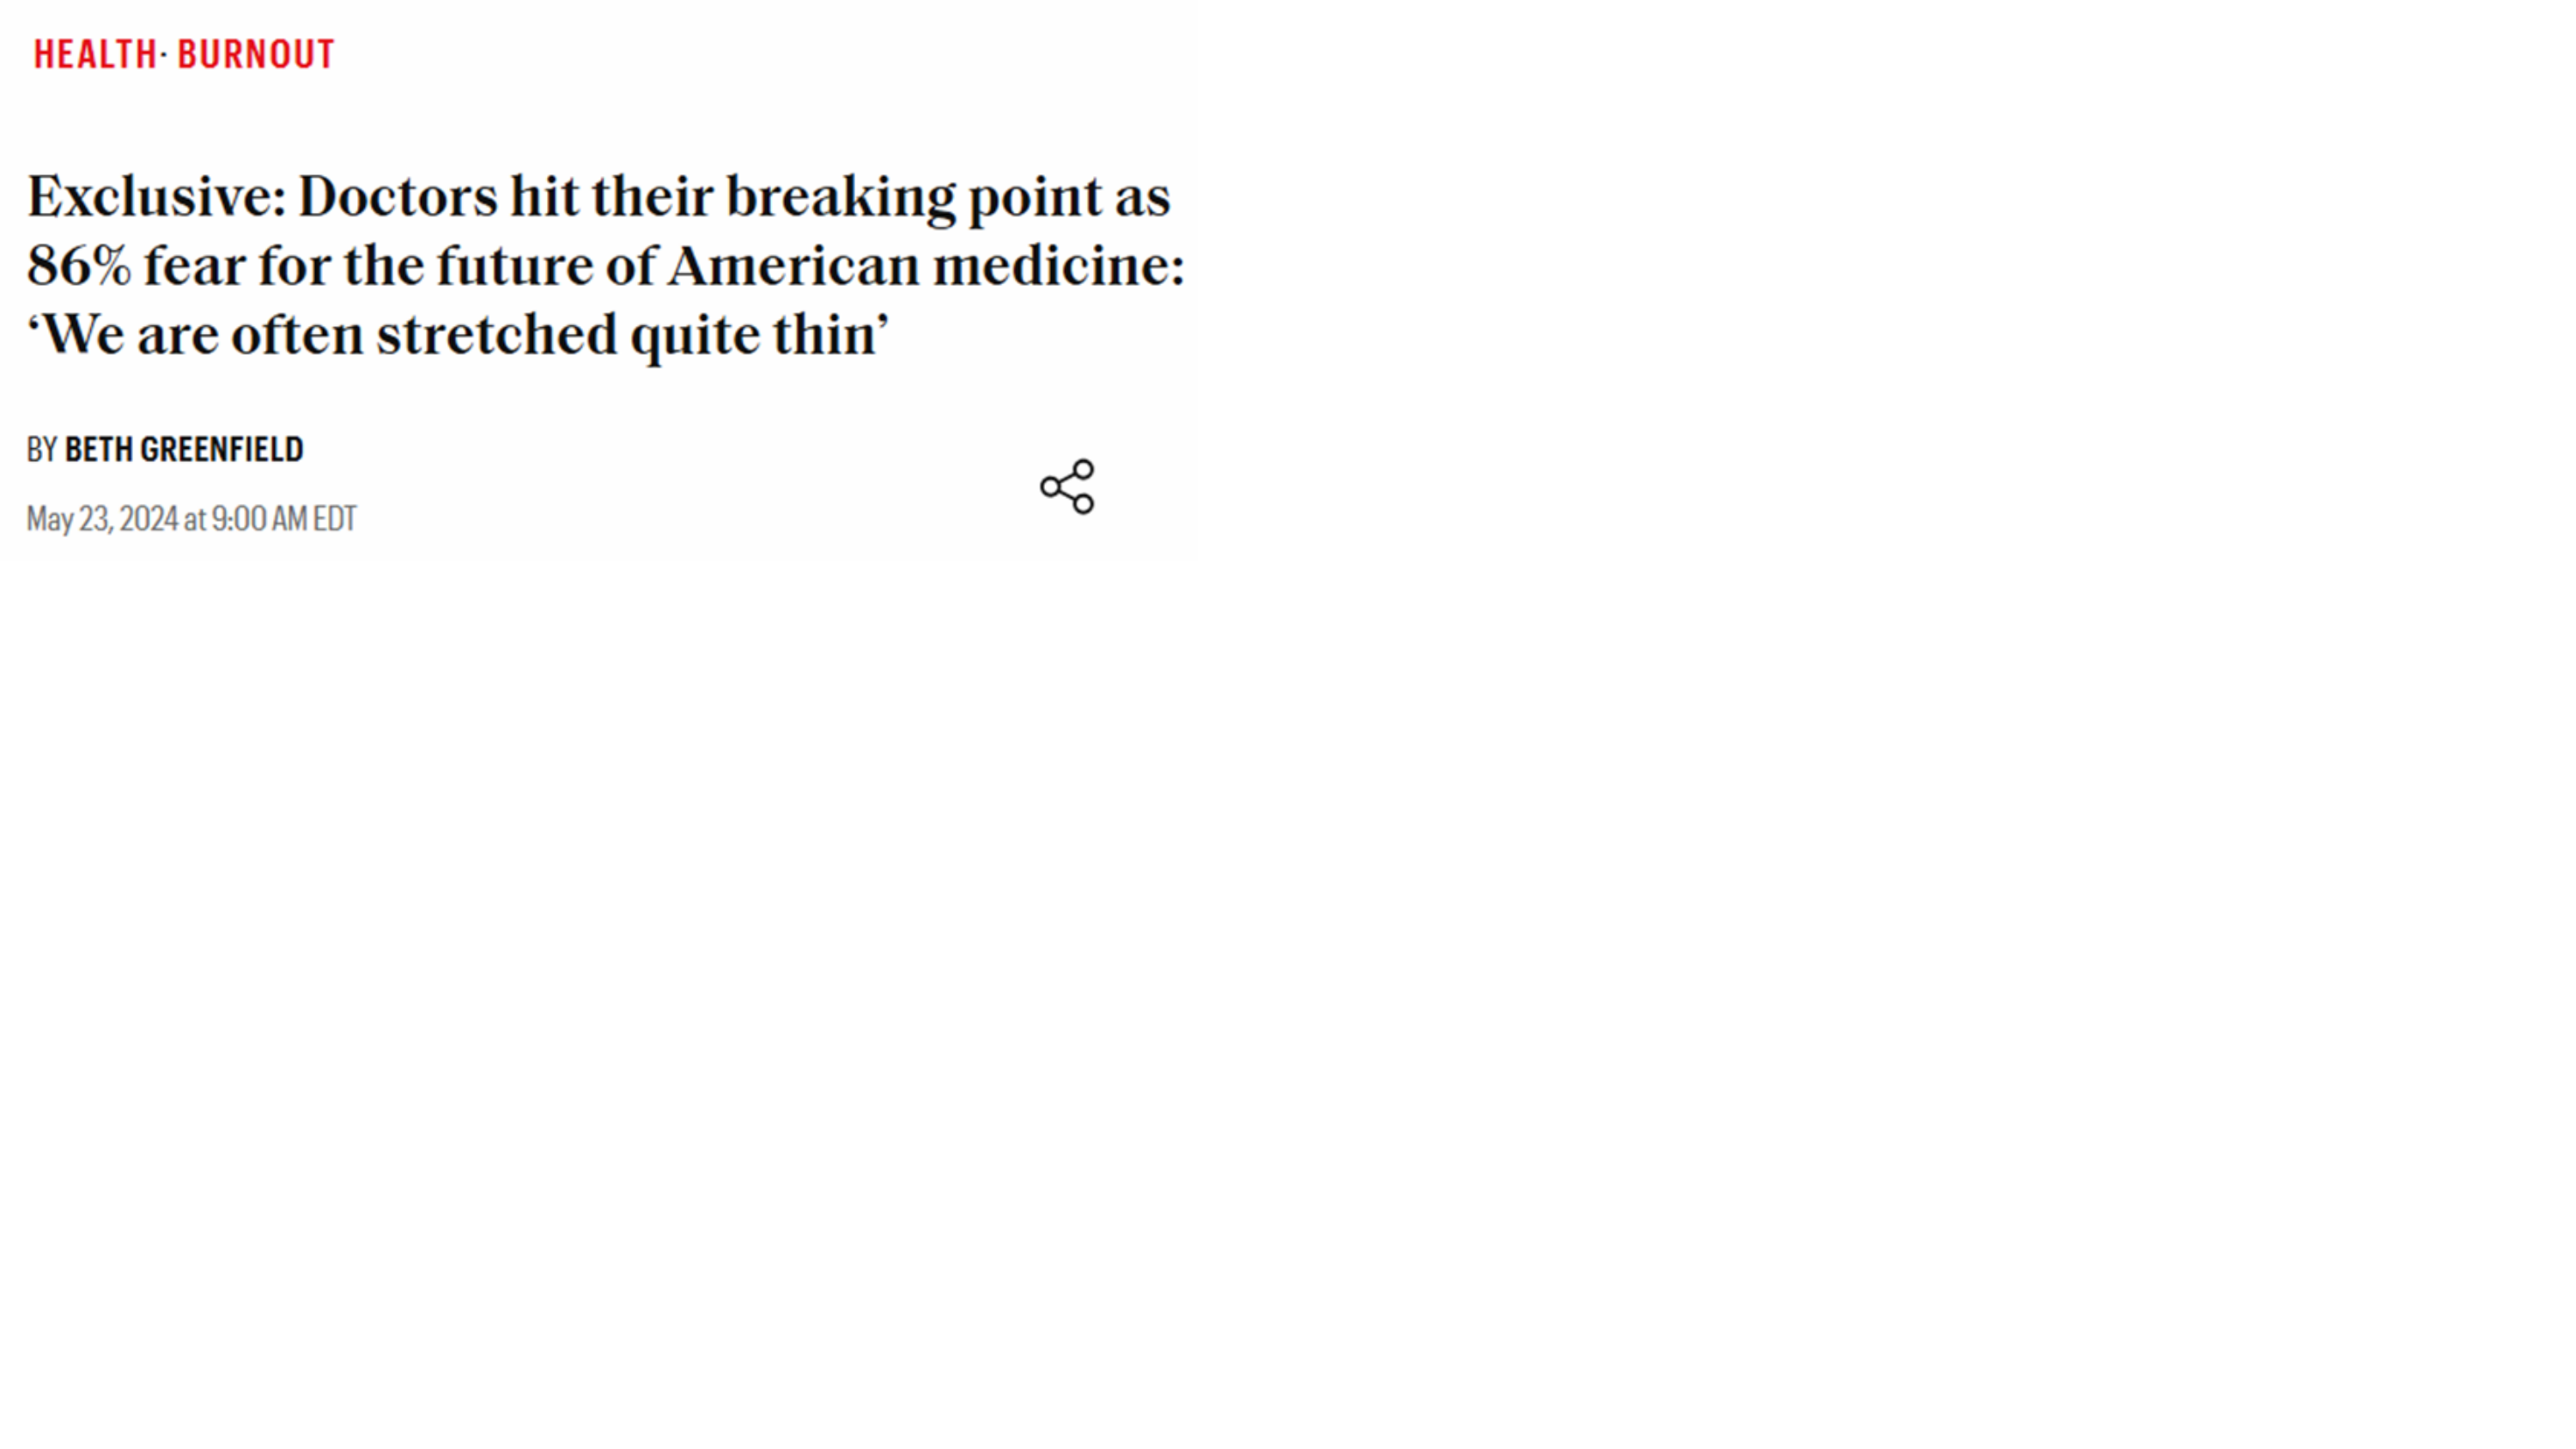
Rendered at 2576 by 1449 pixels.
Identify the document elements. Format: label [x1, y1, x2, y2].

text_box [0, 0, 1198, 561]
